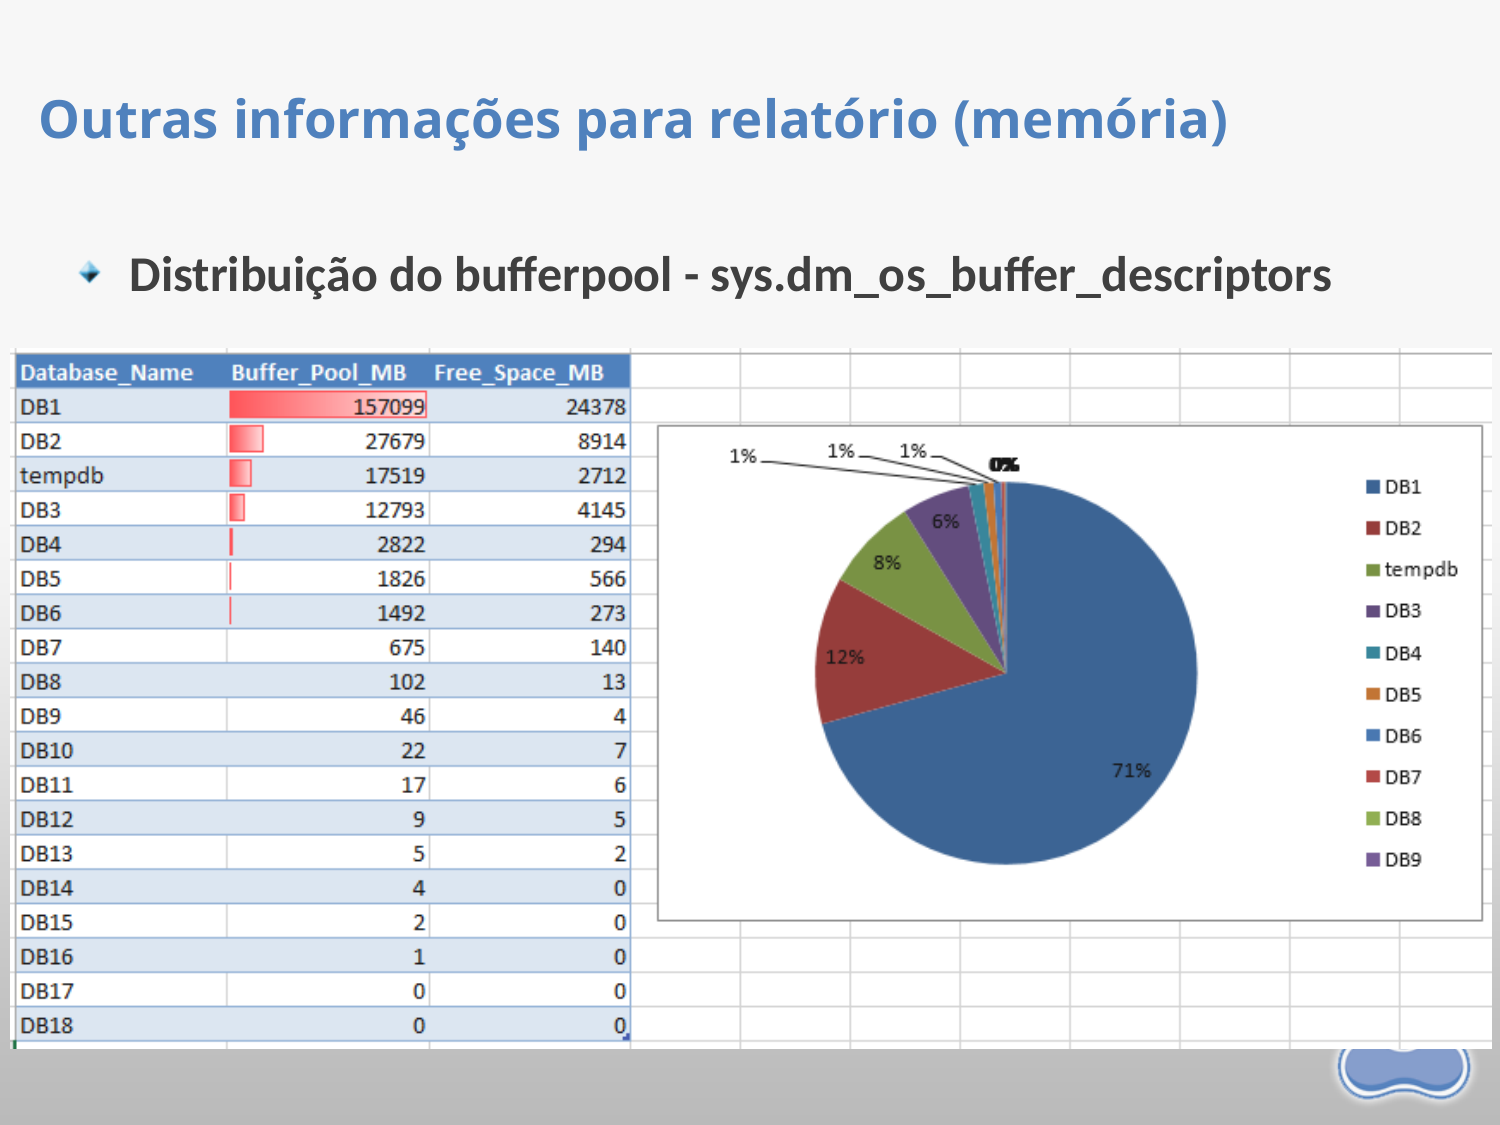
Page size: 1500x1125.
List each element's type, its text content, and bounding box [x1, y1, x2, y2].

picture [0, 0, 1500, 1125]
list Distribuição do bufferpool - sys.dm_os_buffer_descriptors [58, 234, 1430, 346]
title Outras informações para relatório (memória) [23, 58, 1500, 176]
